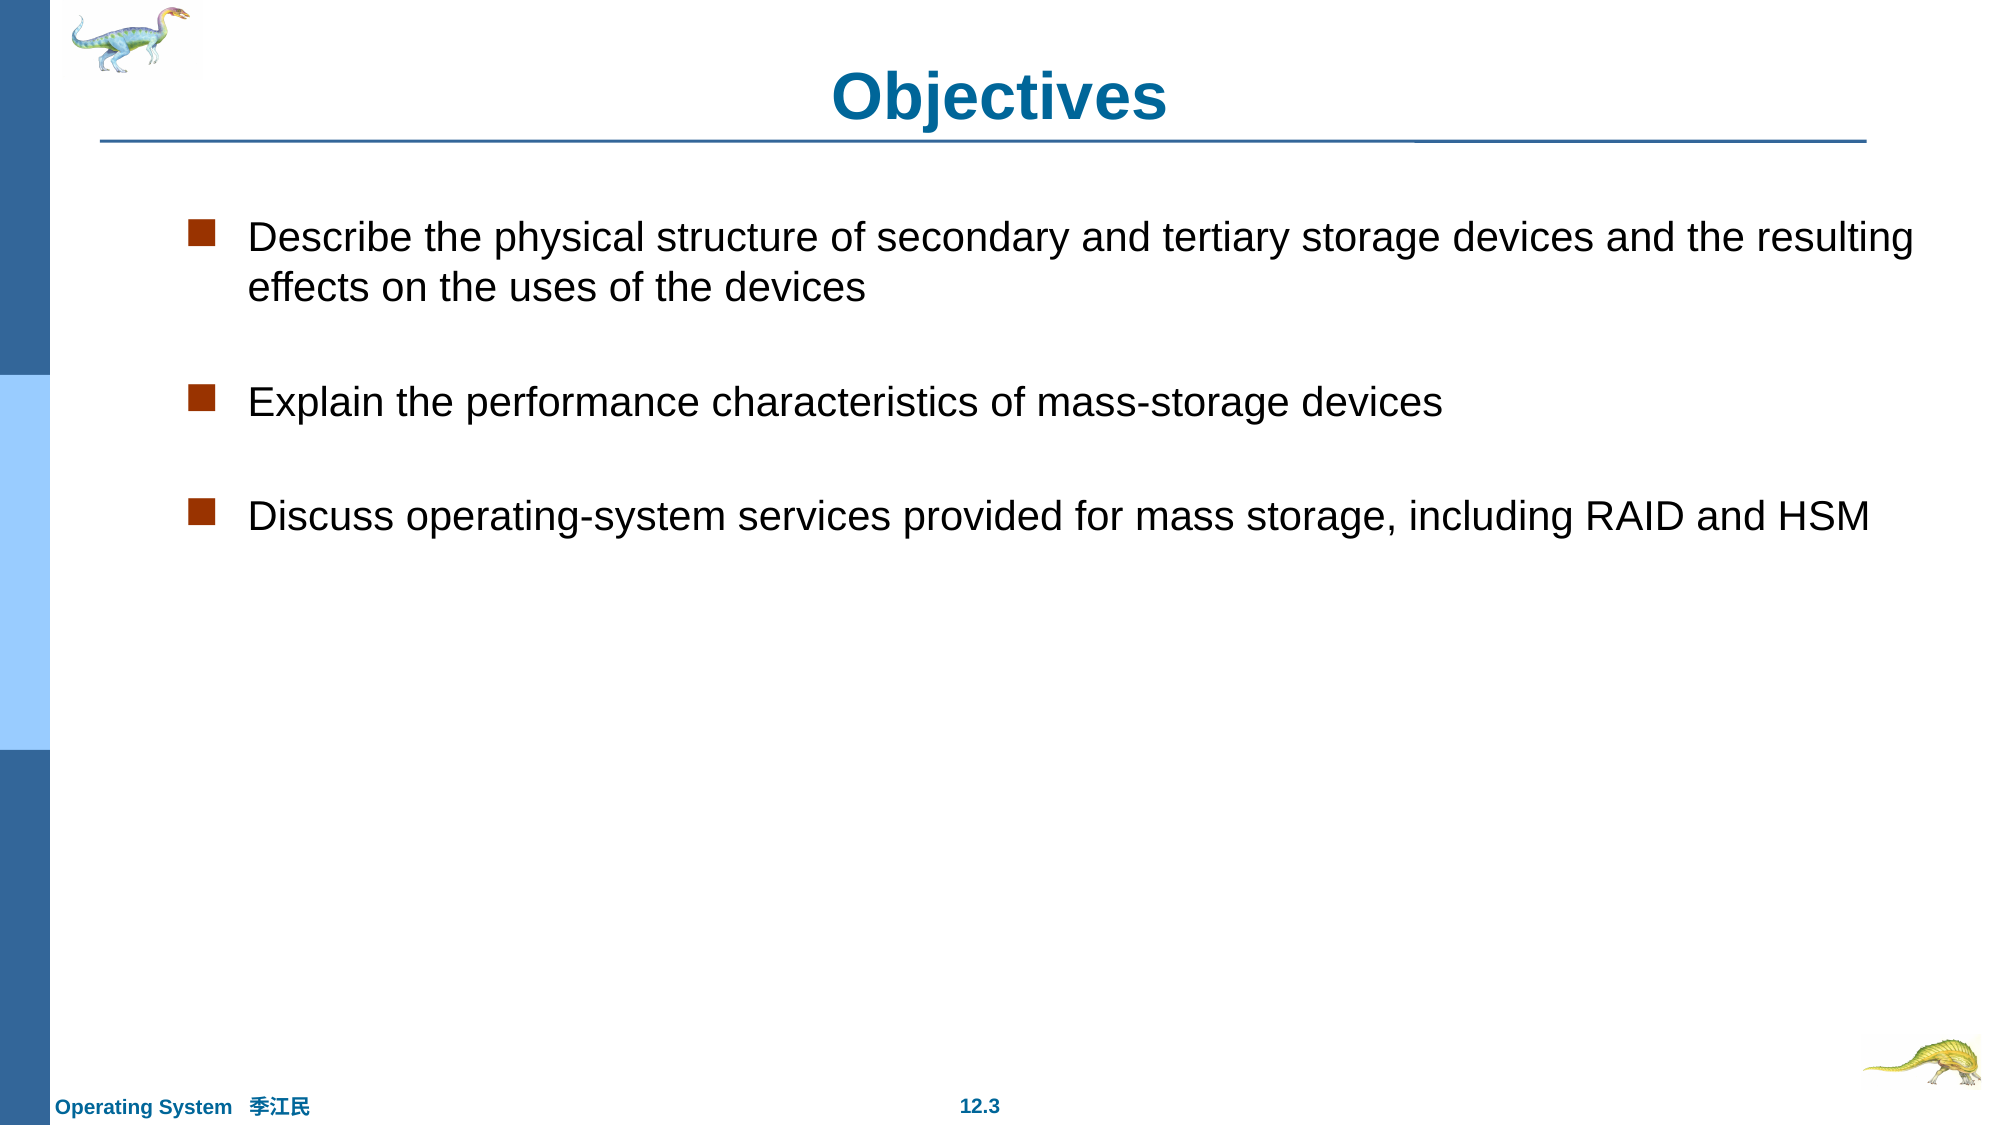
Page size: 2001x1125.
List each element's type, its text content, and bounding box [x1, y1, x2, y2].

list Describe the physical structure of secondary and tertiary storage devices and the resulting effects on the uses of the devices Explain the performance characteristics of mass-storage devices Discuss operating-system services provided for mass storage, including RAID and HSM [176, 202, 1977, 946]
title Objectives [99, 45, 1900, 141]
picture [1861, 1034, 1982, 1090]
picture [62, 0, 203, 80]
